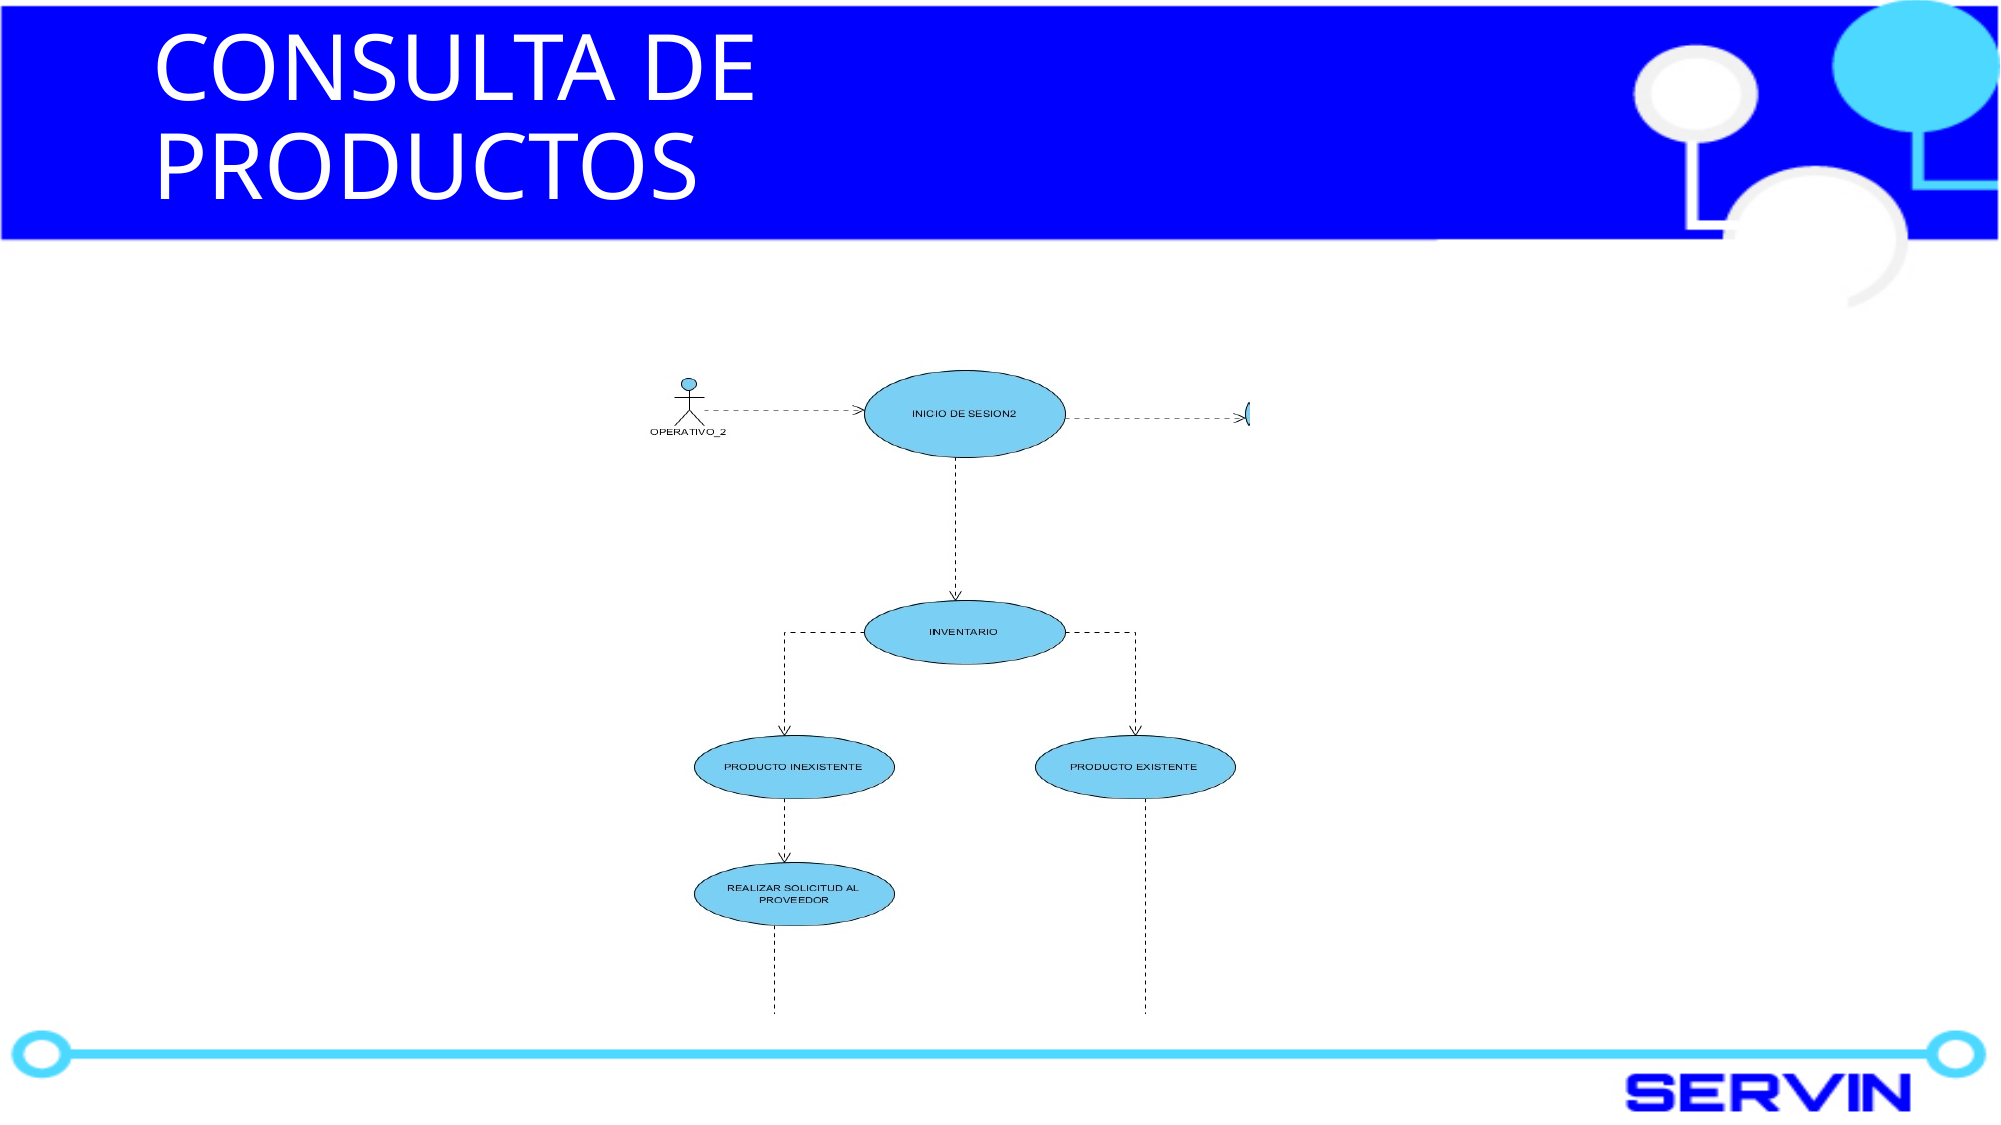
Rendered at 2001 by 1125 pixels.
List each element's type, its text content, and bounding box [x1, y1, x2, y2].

picture [0, 0, 2001, 1125]
title CONSULTA DE PRODUCTOS [137, 0, 1620, 240]
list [619, 299, 1250, 1014]
